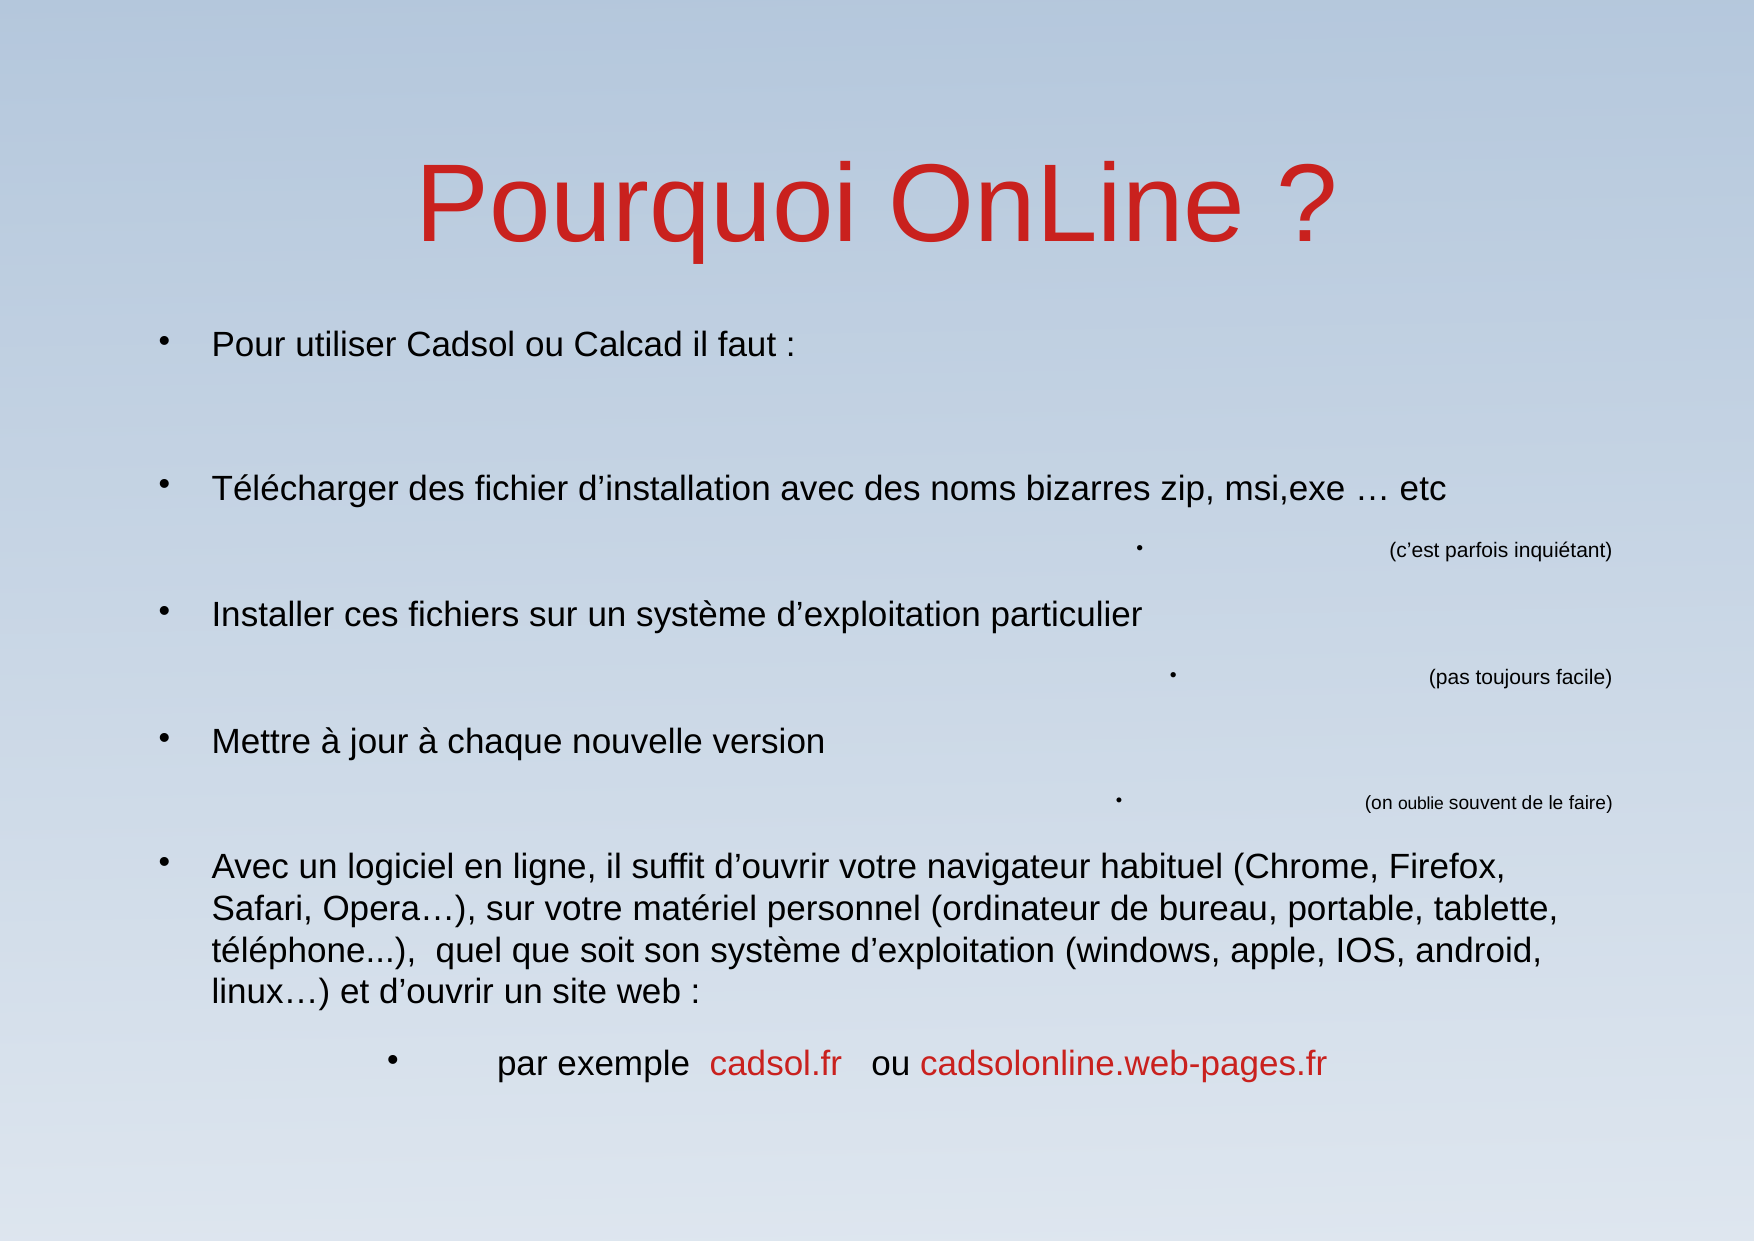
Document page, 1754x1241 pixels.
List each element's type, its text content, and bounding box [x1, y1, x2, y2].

list Pour utiliser Cadsol ou Calcad il faut : Télécharger des fichier d’installation avec des noms bizarres zip, msi,exe … etc (c’est parfois inquiétant) Installer ces fichiers sur un système d’exploitation particulier (pas toujours facile) Mettre à jour à chaque nouvelle version (on oublie souvent de le faire) Avec un logiciel en ligne, il suffit d’ouvrir votre navigateur habituel (Chrome, Firefox, Safari, Opera…), sur votre matériel personnel (ordinateur de bureau, portable, tablette, téléphone...), quel que soit son système d’exploitation (windows, apple, IOS, android, linux…) et d’ouvrir un site web : par exemple cadsol.fr ou cadsolonline.web-pages.fr [140, 321, 1613, 1092]
title Pourquoi OnLine ? [140, 103, 1613, 291]
